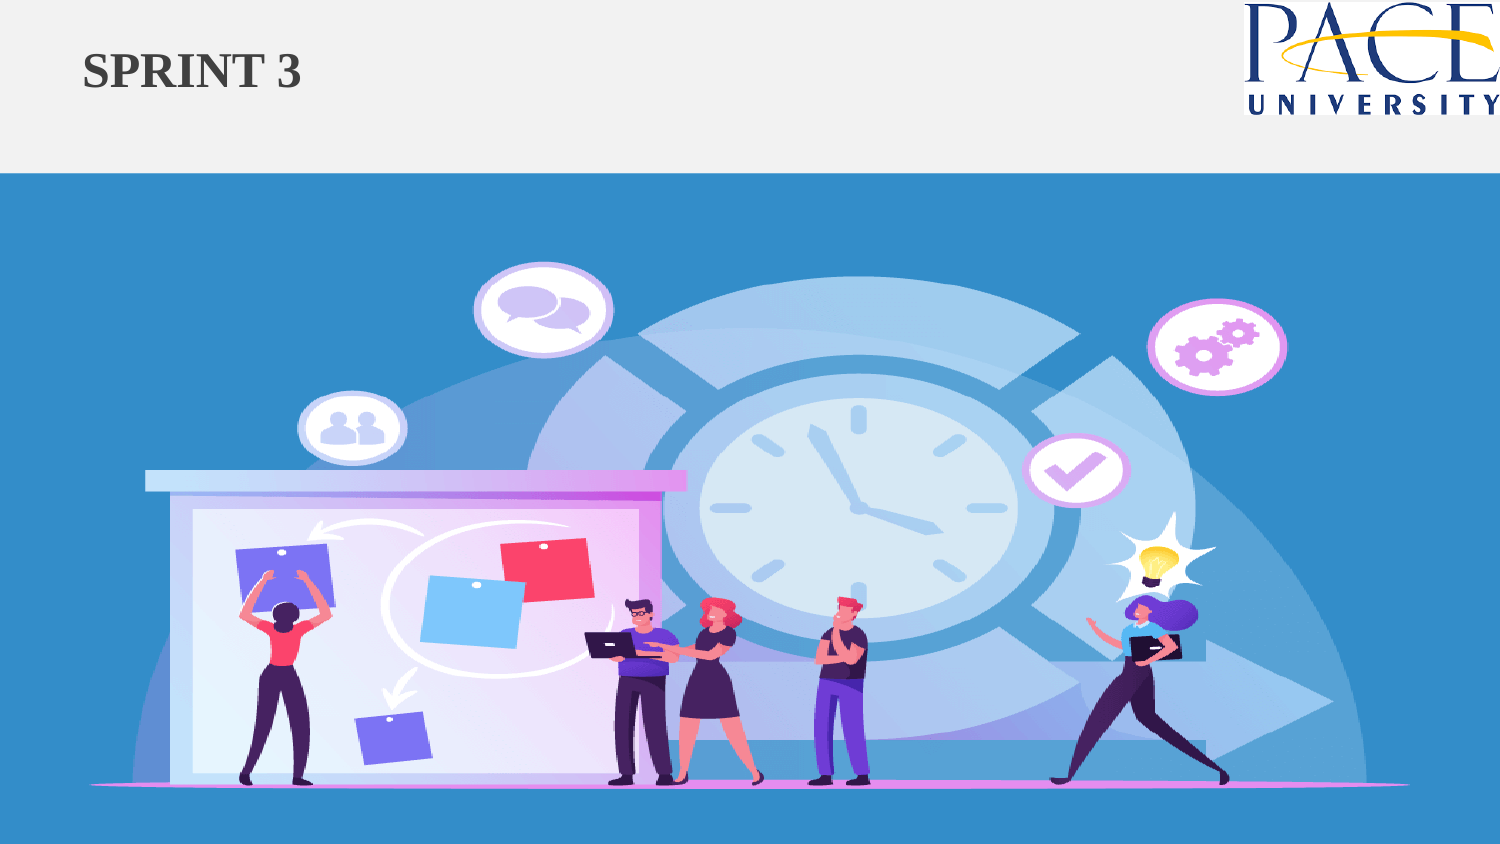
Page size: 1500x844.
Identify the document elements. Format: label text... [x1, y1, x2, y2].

picture [1244, 2, 1500, 115]
list SPRINT 3 [0, 20, 384, 115]
picture [0, 173, 1500, 844]
